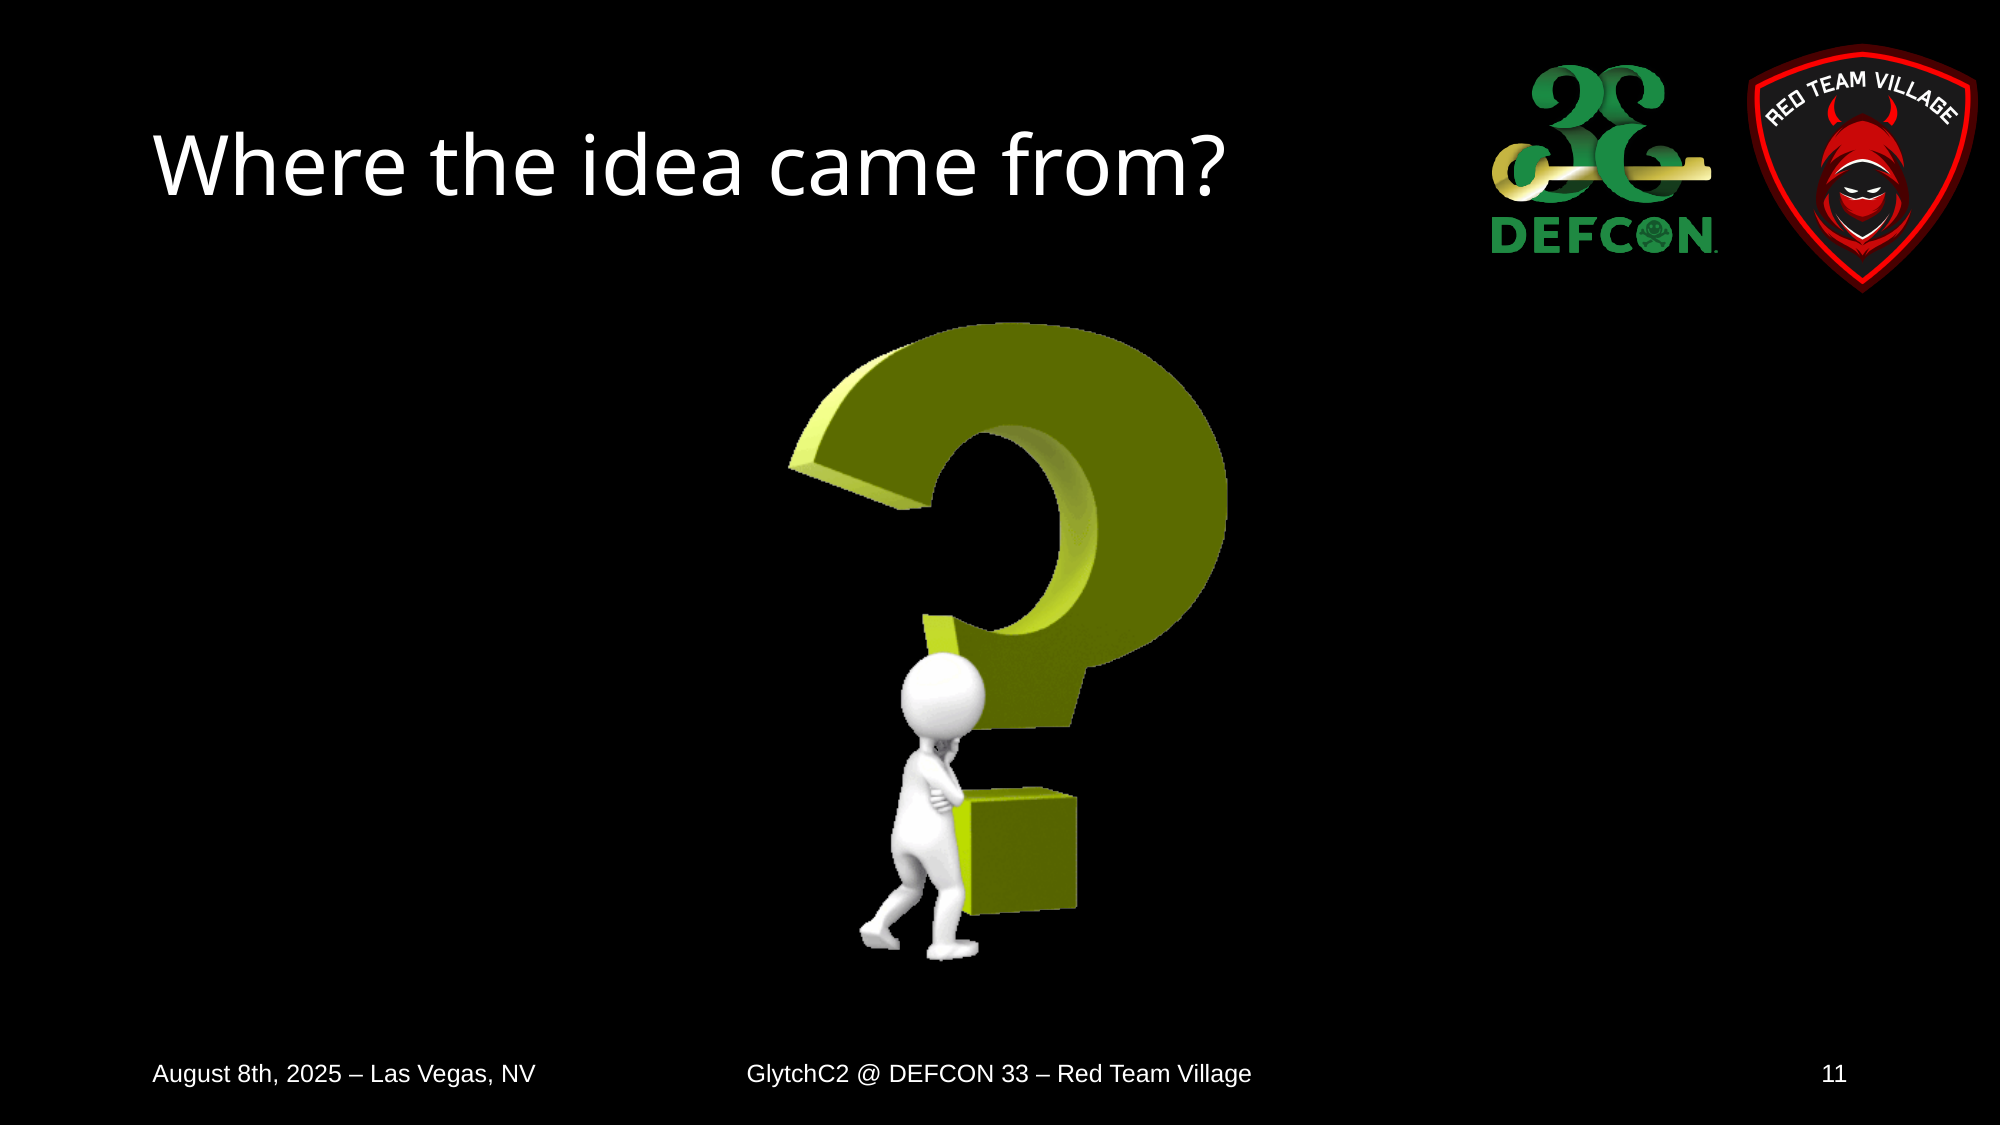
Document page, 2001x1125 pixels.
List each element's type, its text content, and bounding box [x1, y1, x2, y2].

slide_number 11 [1412, 1042, 1863, 1103]
footer GlytchC2 @ DEFCON 33 – Red Team Village [662, 1042, 1338, 1103]
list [714, 303, 1286, 1017]
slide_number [137, 1042, 588, 1103]
picture [1675, 0, 2001, 356]
title Where the idea came from? [137, 59, 1863, 278]
